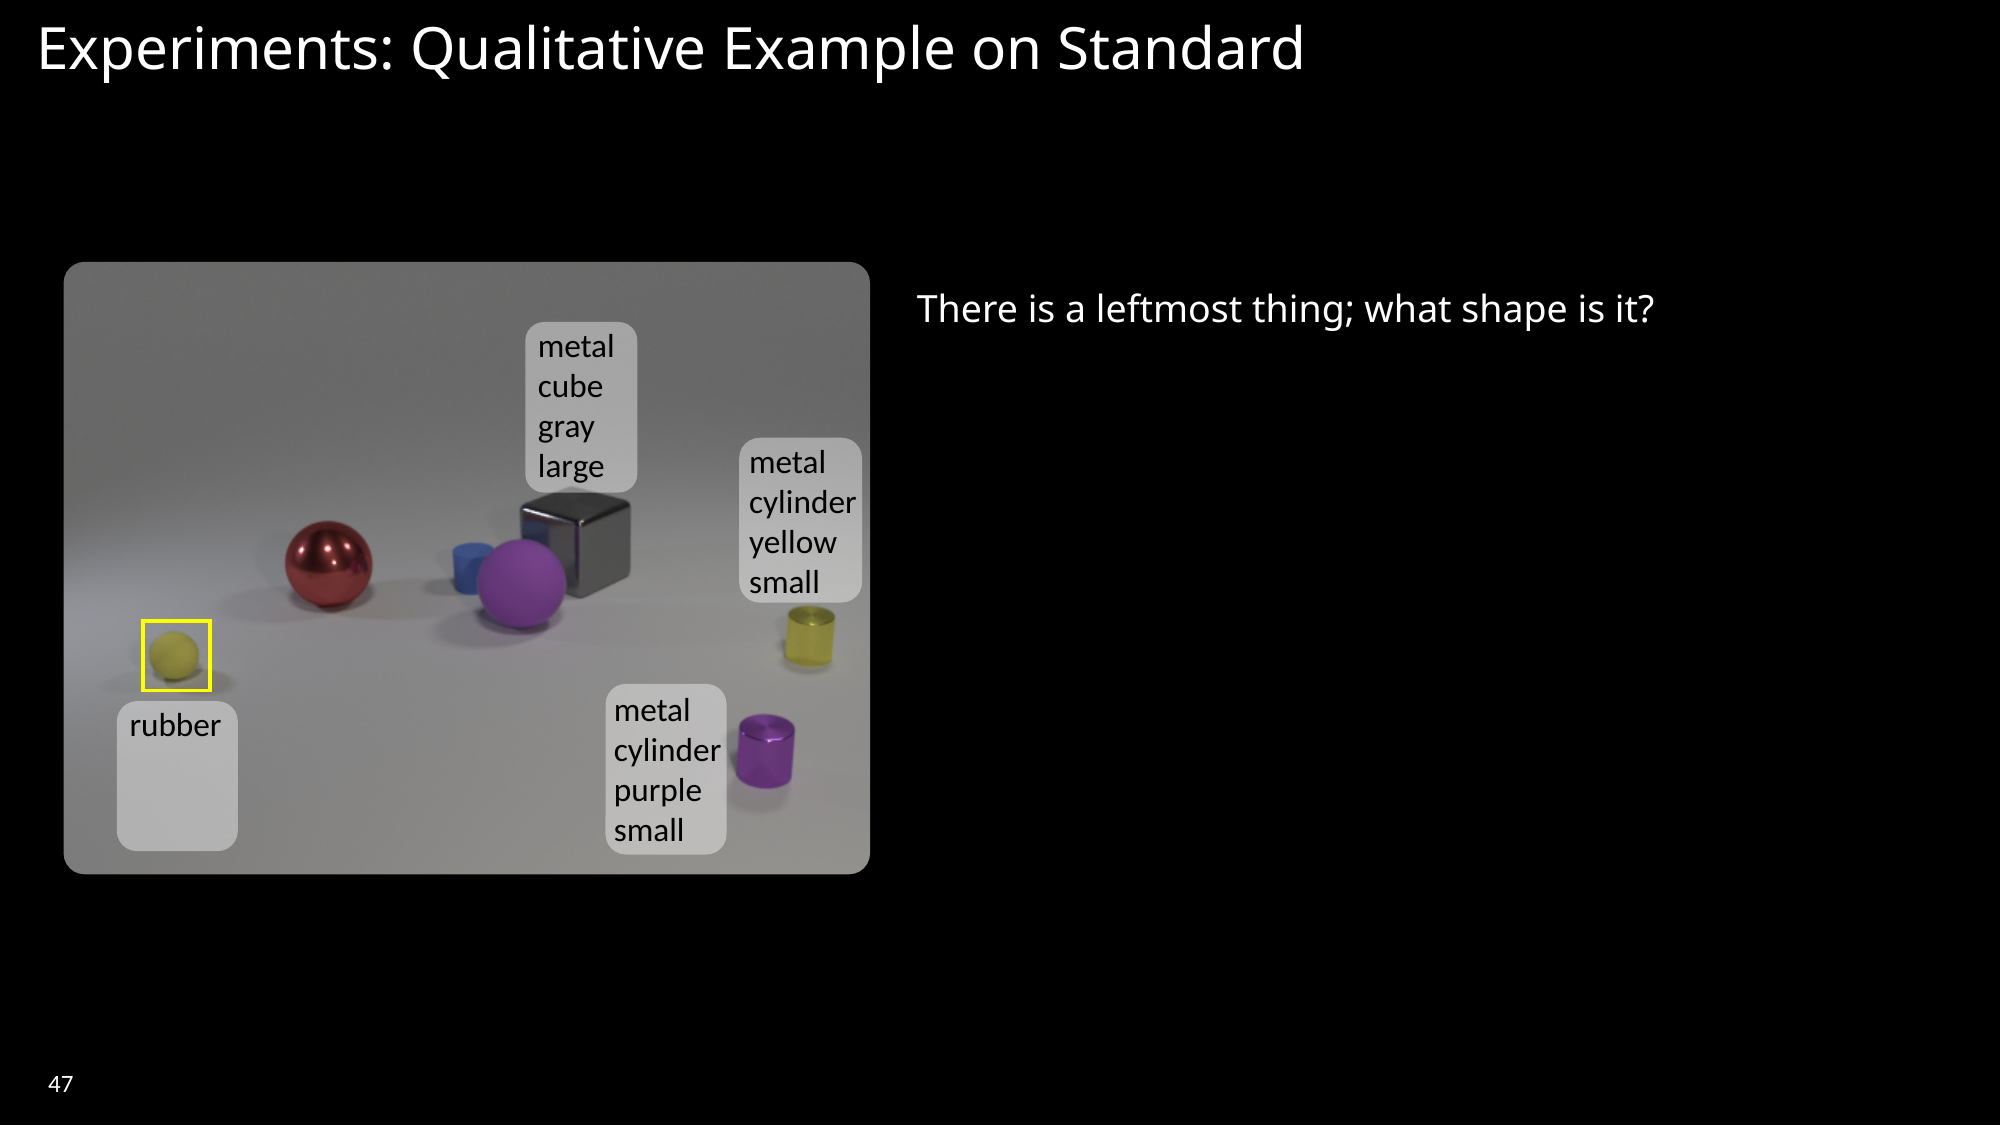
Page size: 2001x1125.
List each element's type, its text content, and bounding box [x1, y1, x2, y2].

slide_number 47 [33, 1052, 484, 1113]
text_box There is a leftmost thing; what shape is it? [902, 277, 1738, 337]
text_box Experiments: Qualitative Example on Standard [21, 32, 2000, 70]
picture [63, 261, 871, 875]
